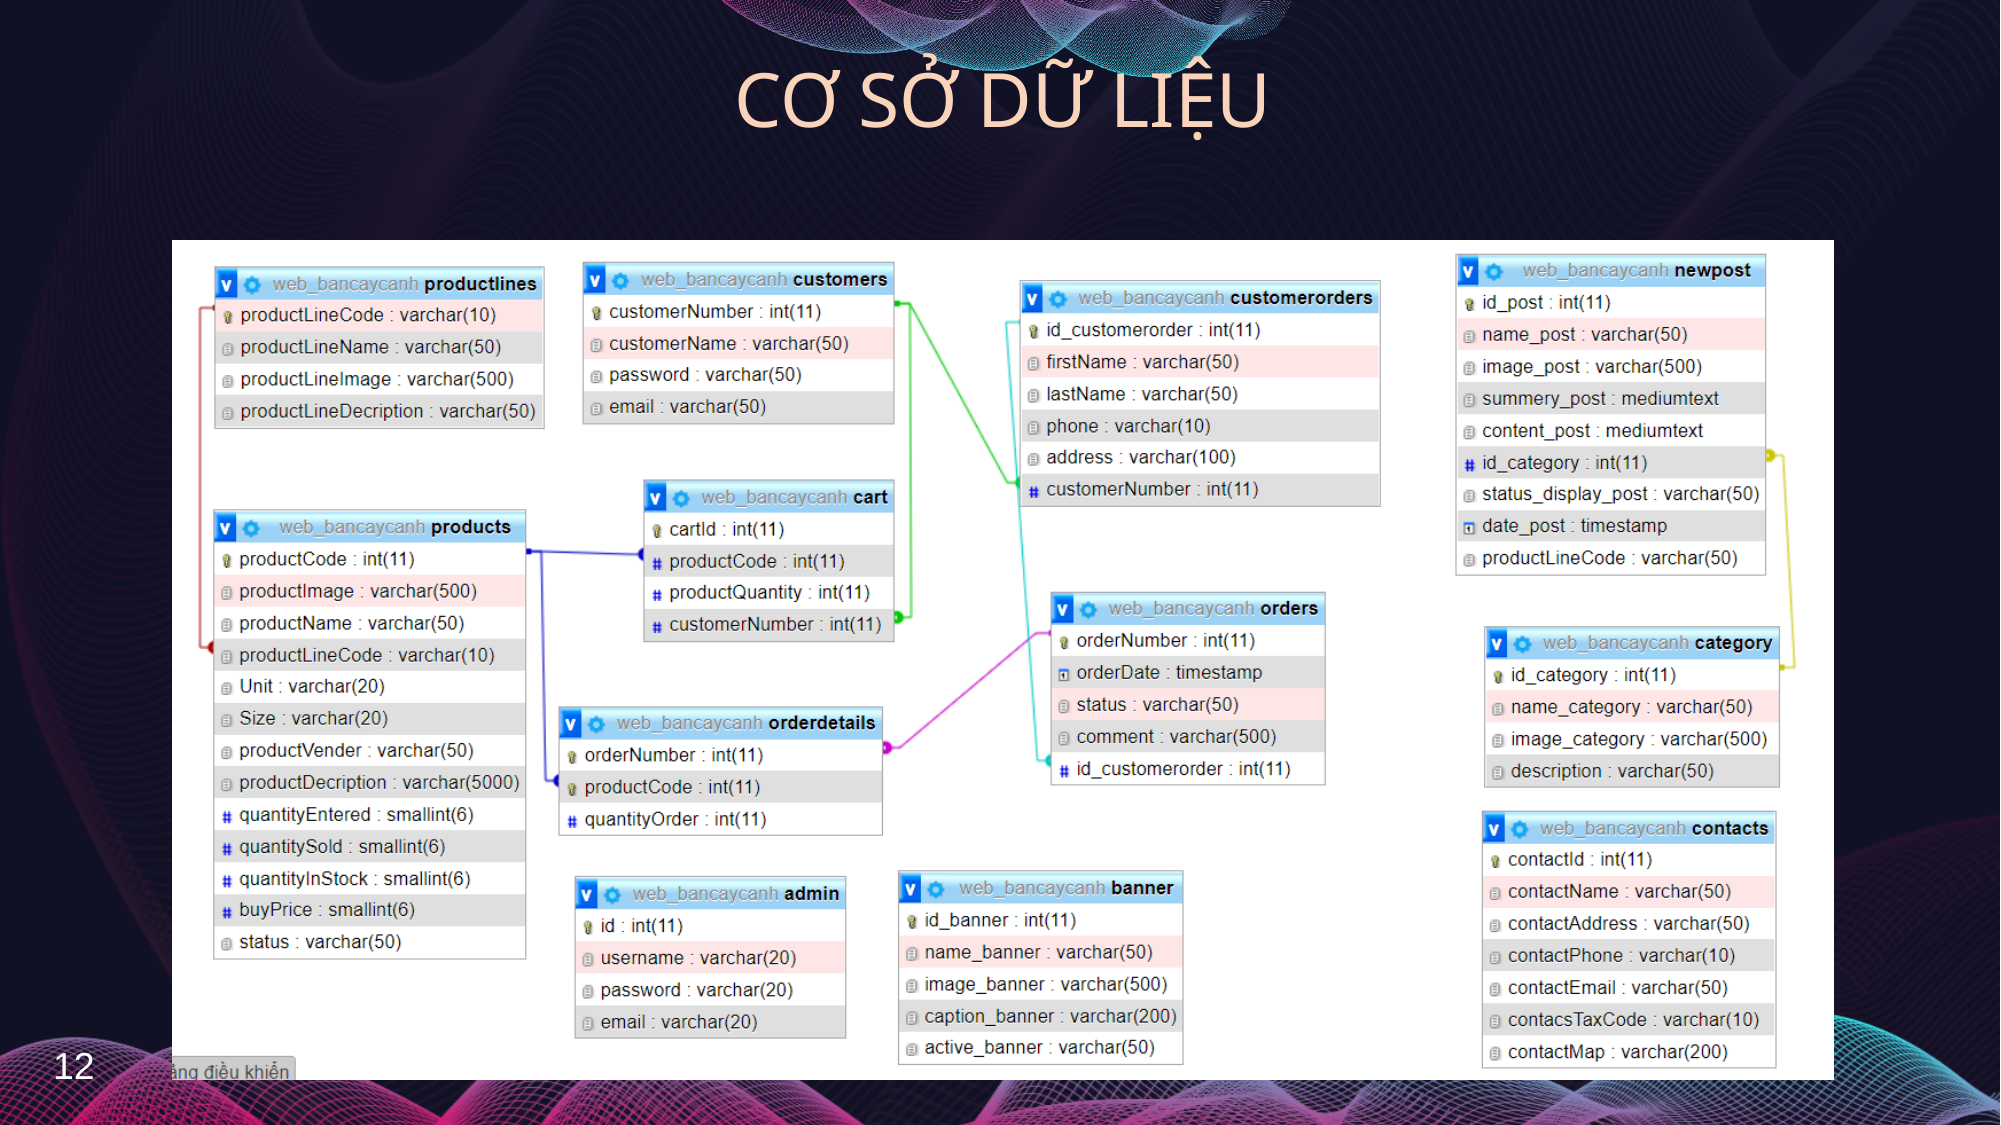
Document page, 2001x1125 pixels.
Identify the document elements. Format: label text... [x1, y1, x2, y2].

text_box CƠ SỞ DỮ LIỆU [536, 44, 1470, 150]
picture [682, 0, 1318, 44]
text_box 12 [38, 1034, 136, 1095]
picture [0, 240, 2000, 1125]
